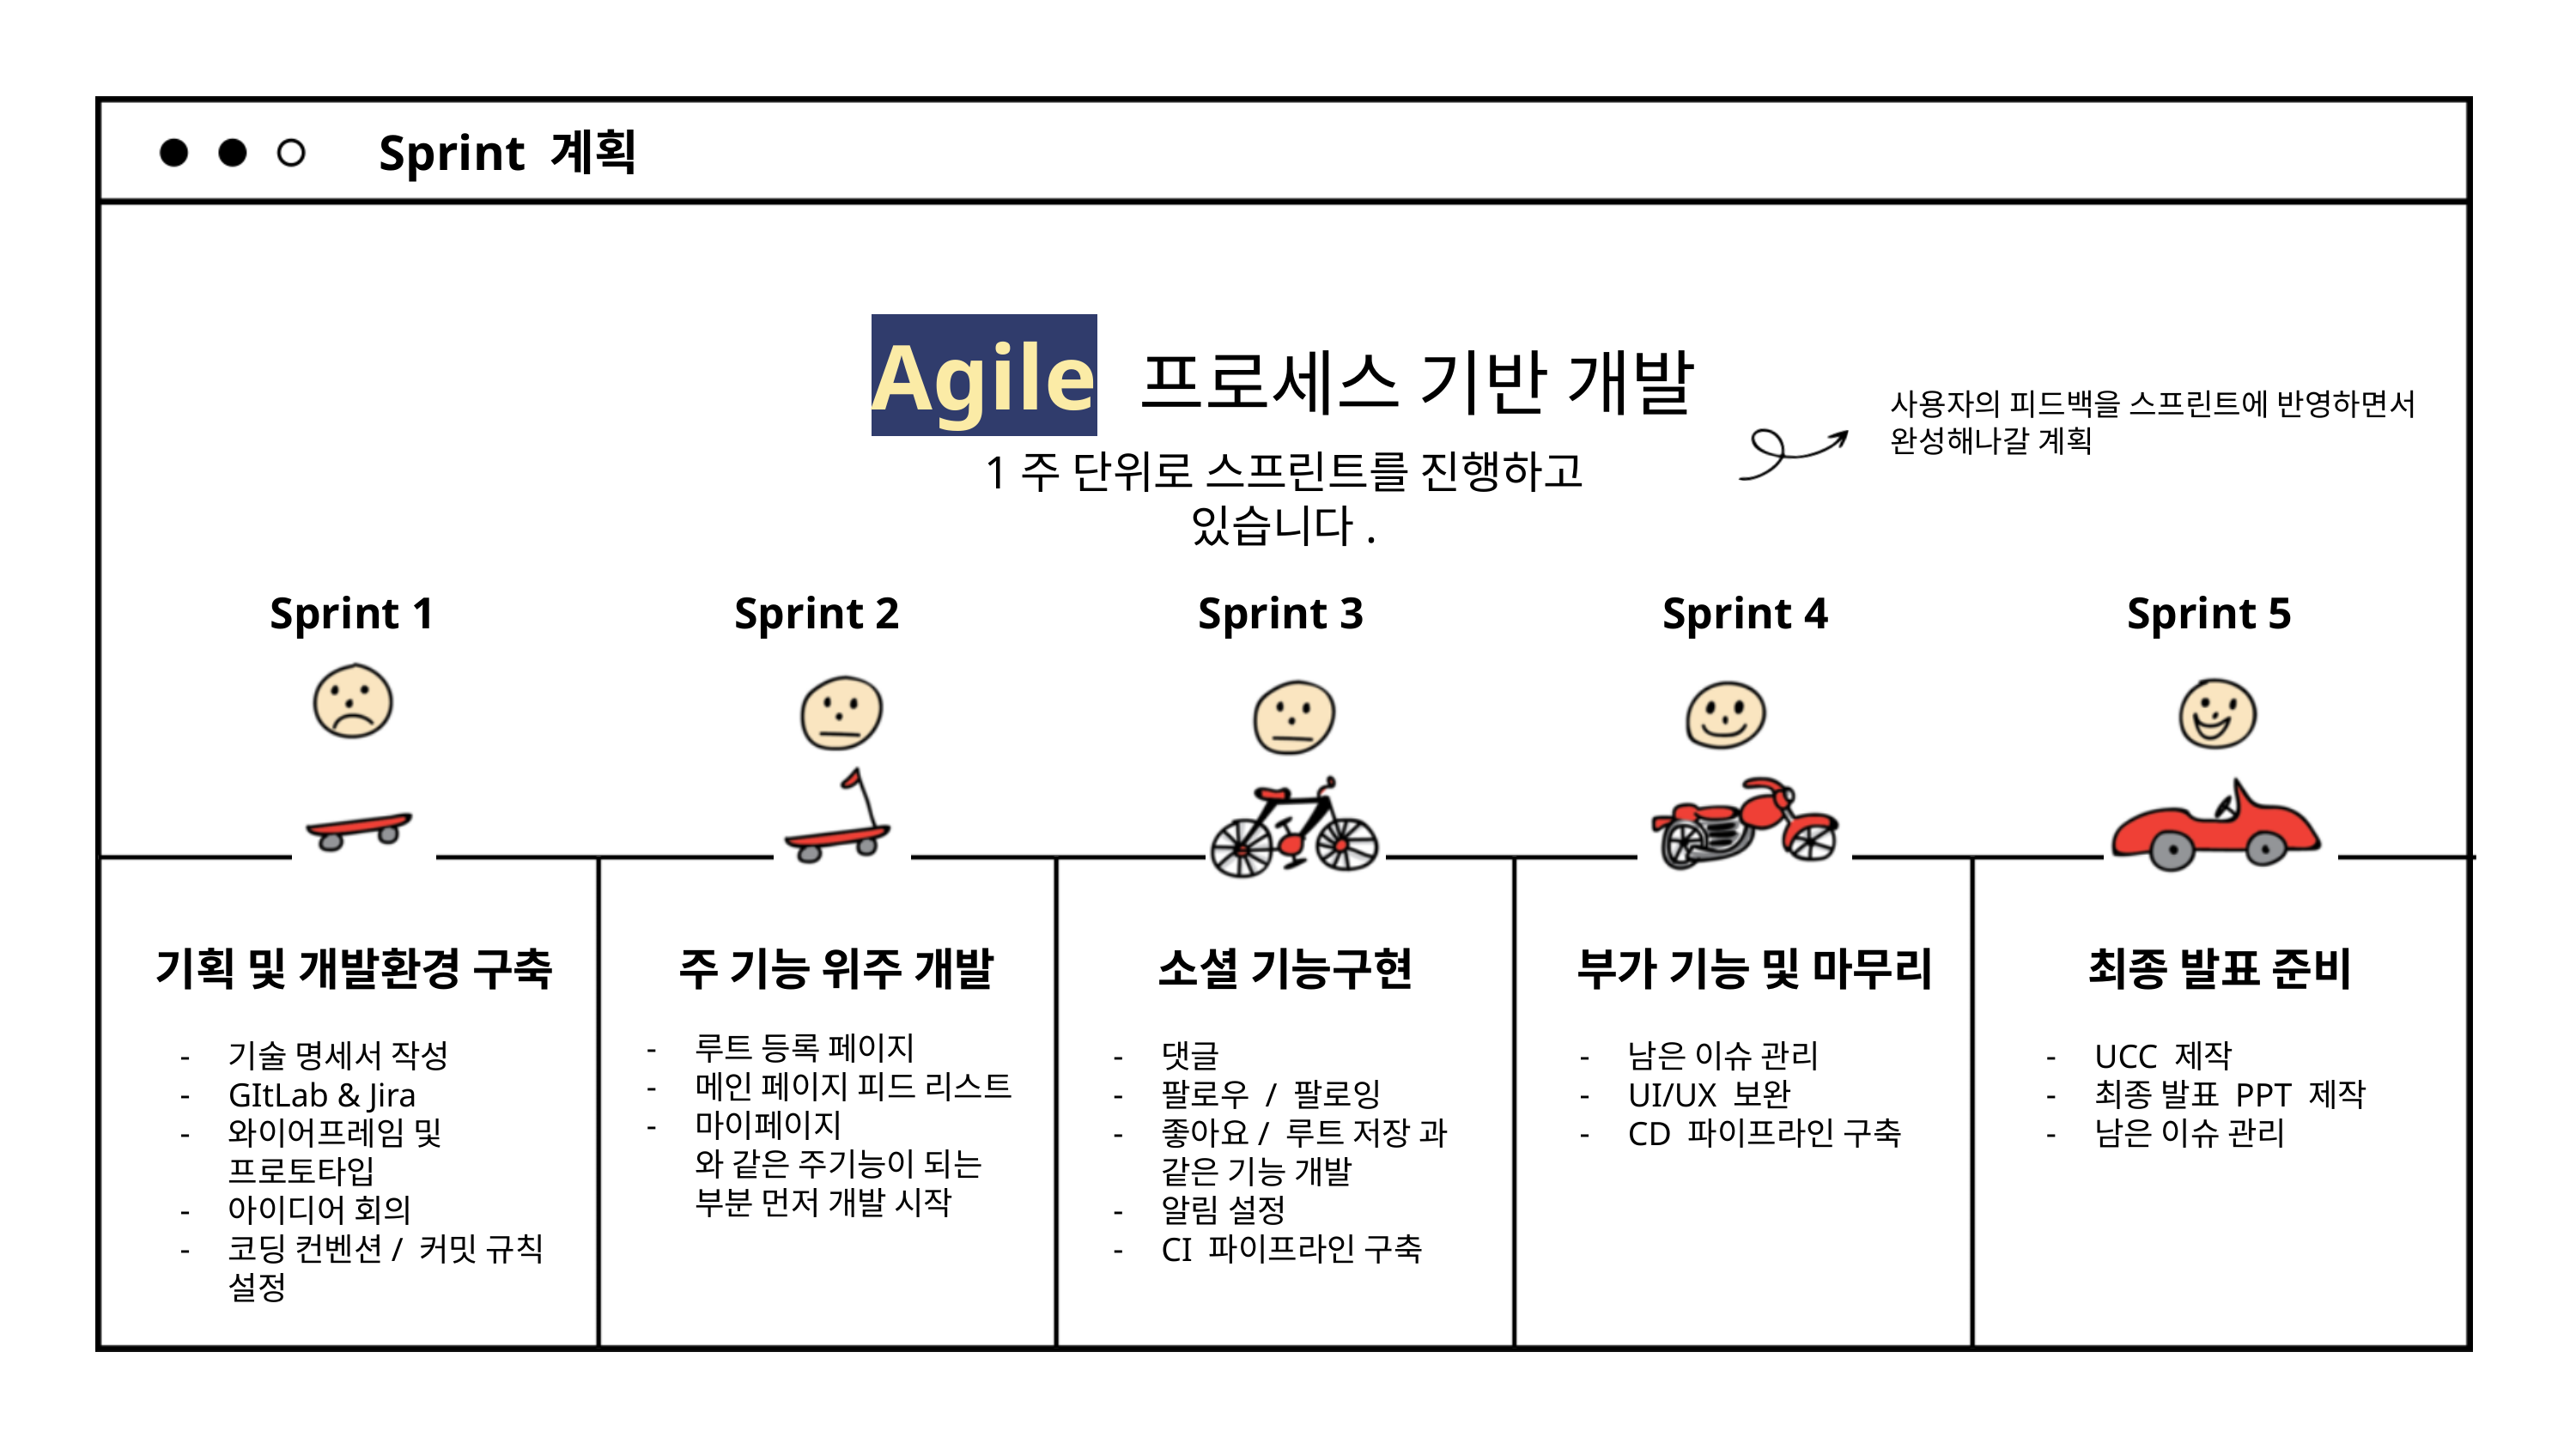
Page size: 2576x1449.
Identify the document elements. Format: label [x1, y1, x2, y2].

picture [95, 96, 2476, 1352]
